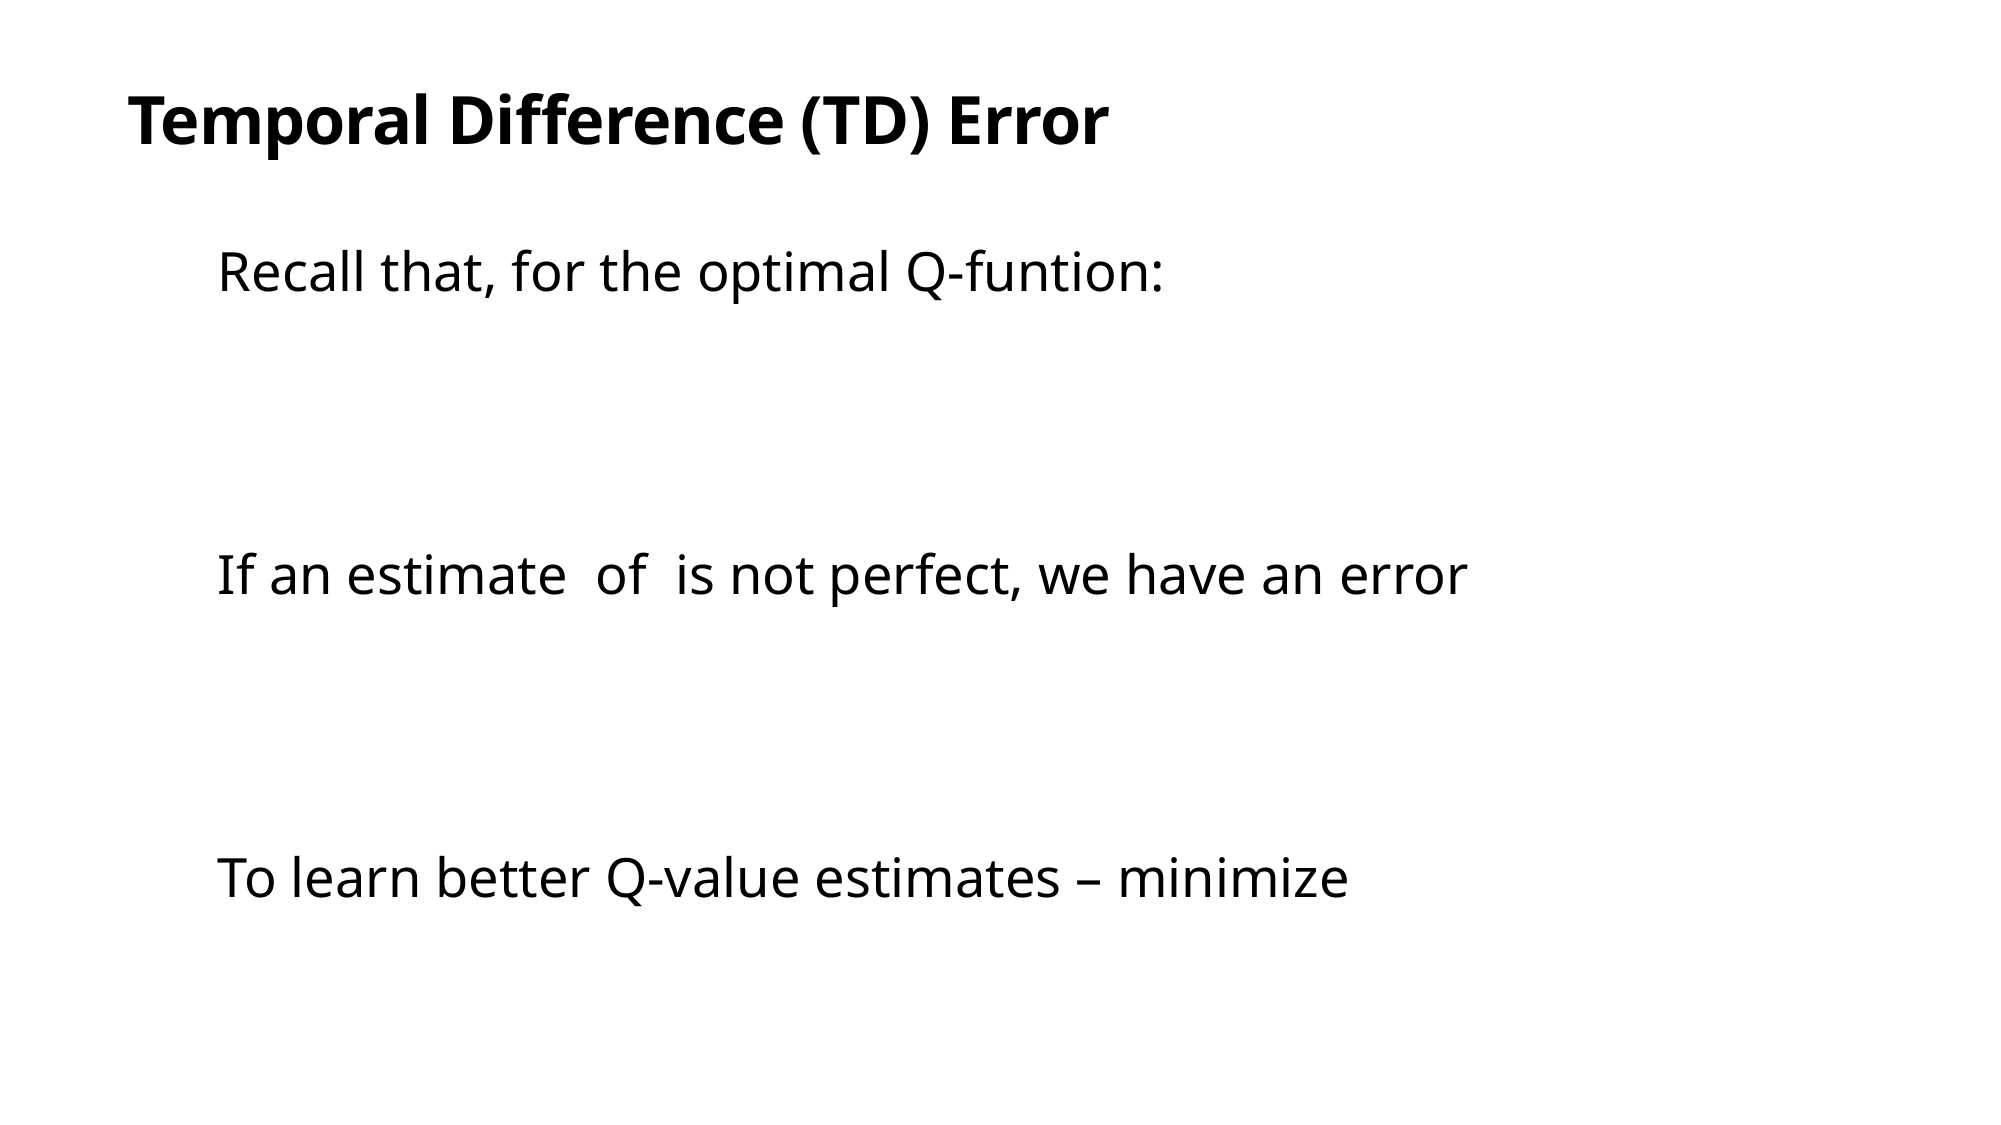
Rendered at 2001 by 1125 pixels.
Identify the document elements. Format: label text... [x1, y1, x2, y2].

title Temporal Difference (TD) Error [127, 78, 1872, 159]
